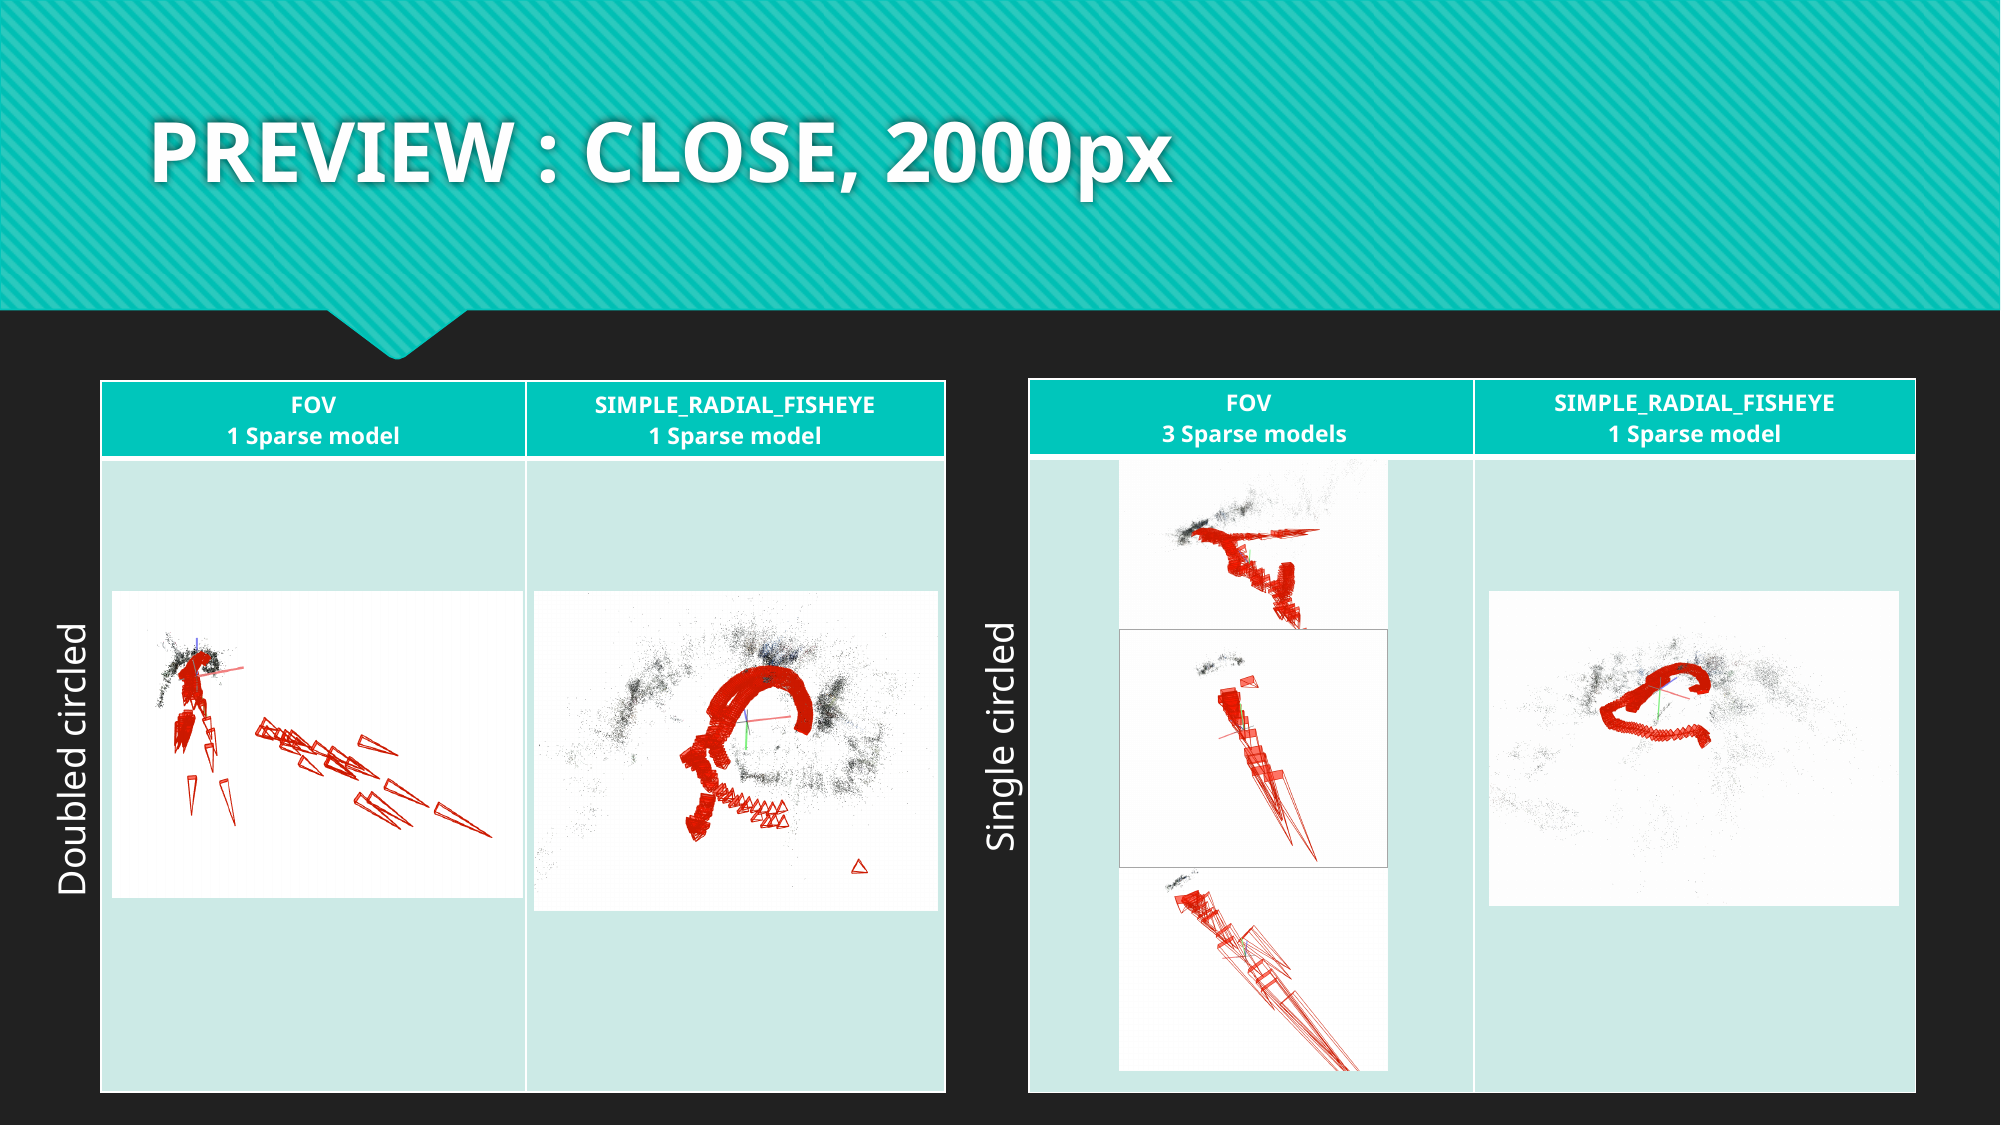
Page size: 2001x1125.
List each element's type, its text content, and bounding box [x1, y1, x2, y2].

picture [1118, 459, 1389, 1071]
text_box Doubled circled [40, 552, 101, 912]
table_cell [102, 461, 525, 1091]
table_cell [527, 461, 944, 1091]
table_cell [1475, 460, 1915, 1092]
table_header FOV 1 Sparse model [102, 382, 525, 456]
table_header SIMPLE_RADIAL_FISHEYE 1 Sparse model [1475, 380, 1915, 454]
table_header SIMPLE_RADIAL_FISHEYE 1 Sparse model [527, 382, 944, 456]
table_header FOV 3 Sparse models [1030, 380, 1473, 454]
picture [112, 591, 524, 898]
text_box Single circled [968, 592, 1029, 868]
picture [1489, 591, 1900, 906]
table_cell [1030, 460, 1473, 1092]
picture [534, 591, 938, 911]
title PREVIEW : CLOSE, 2000px [132, 73, 1868, 207]
